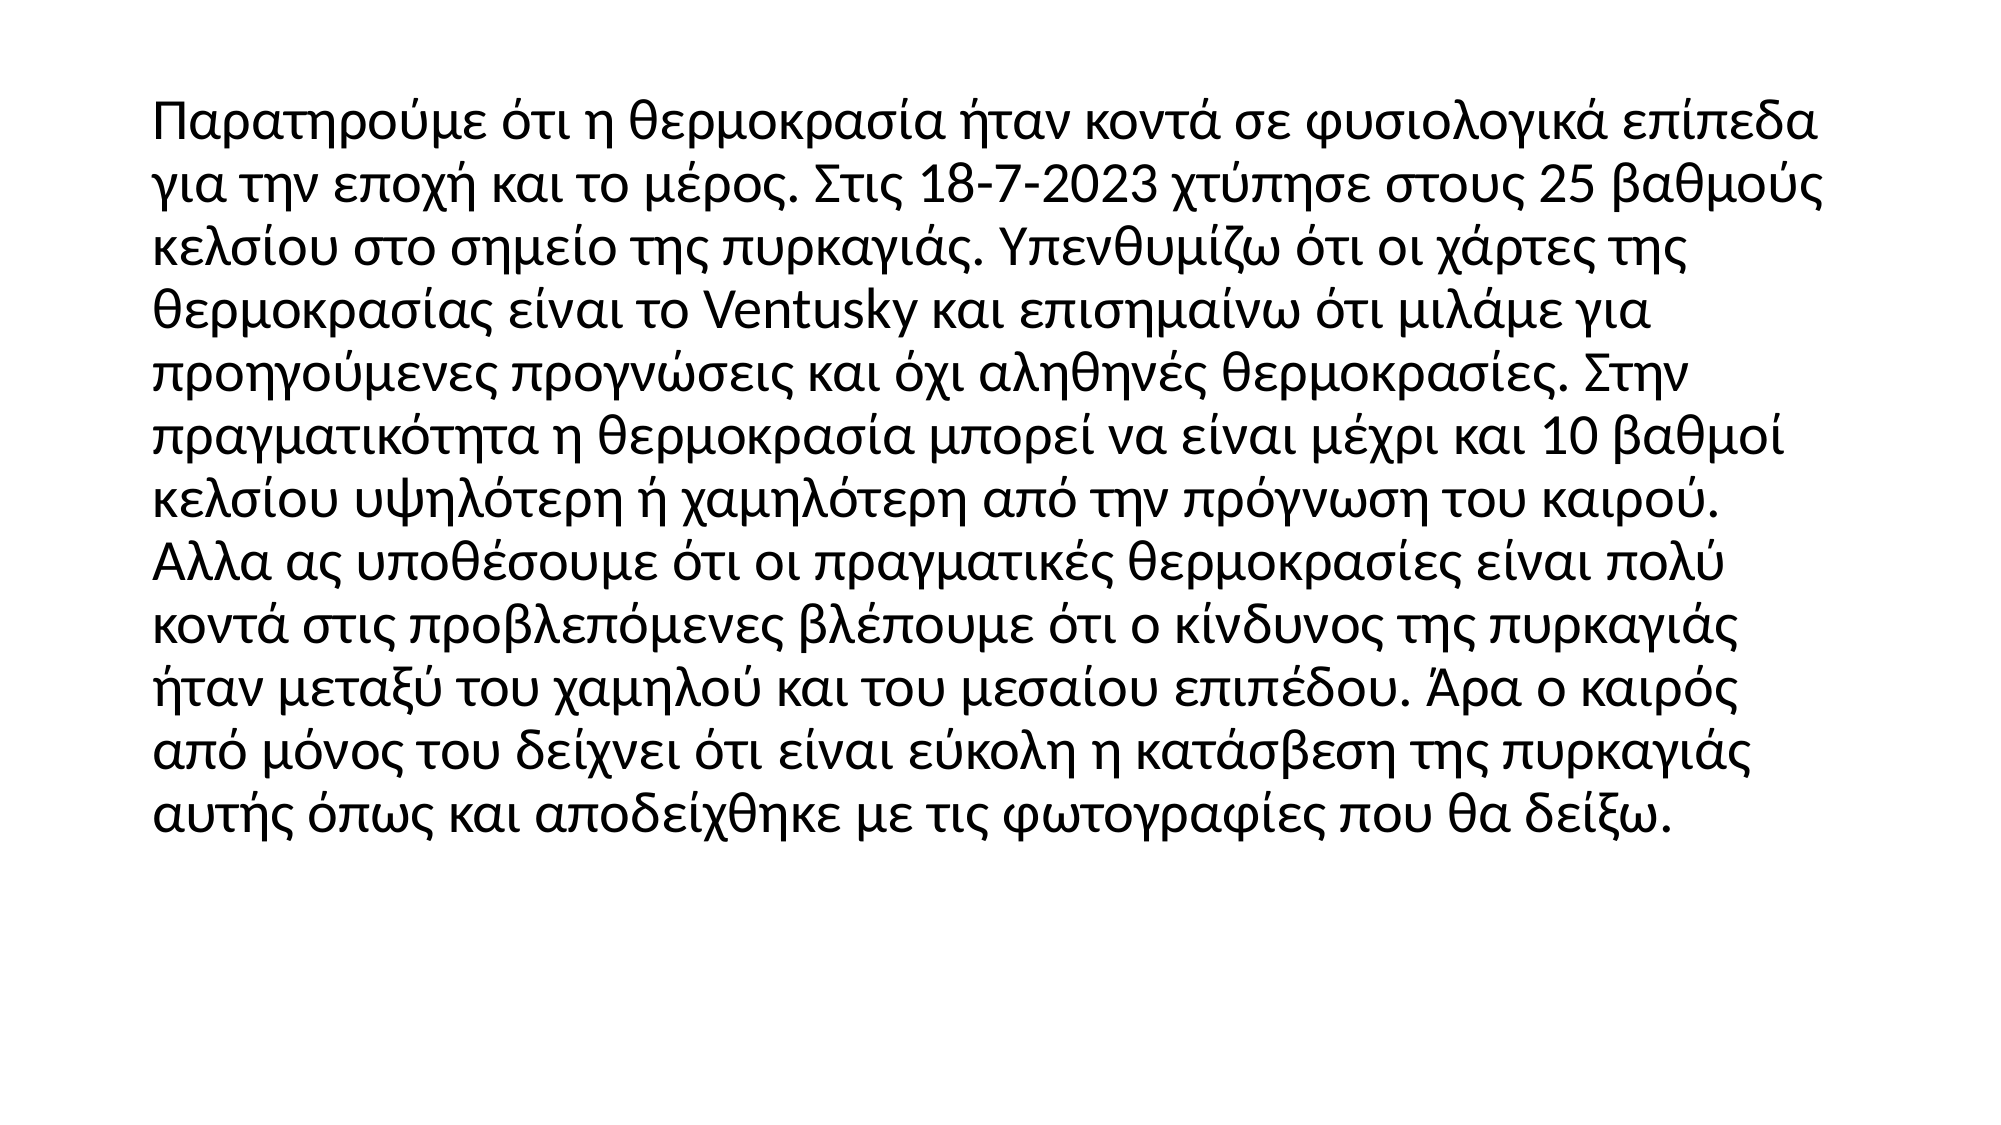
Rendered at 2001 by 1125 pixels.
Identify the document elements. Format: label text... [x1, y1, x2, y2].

list Παρατηρούμε ότι η θερμοκρασία ήταν κοντά σε φυσιολογικά επίπεδα για την εποχή και το μέρος. Στις 18-7-2023 χτύπησε στους 25 βαθμούς κελσίου στο σημείο της πυρκαγιάς. Υπενθυμίζω ότι οι χάρτες της θερμοκρασίας είναι το Ventusky και επισημαίνω ότι μιλάμε για προηγούμενες προγνώσεις και όχι αληθηνές θερμοκρασίες. Στην πραγματικότητα η θερμοκρασία μπορεί να είναι μέχρι και 10 βαθμοί κελσίου υψηλότερη ή χαμηλότερη από την πρόγνωση του καιρού. Αλλα ας υποθέσουμε ότι οι πραγματικές θερμοκρασίες είναι πολύ κοντά στις προβλεπόμενες βλέπουμε ότι ο κίνδυνος της πυρκαγιάς ήταν μεταξύ του χαμηλού και του μεσαίου επιπέδου. Άρα ο καιρός από μόνος του δείχνει ότι είναι εύκολη η κατάσβεση της πυρκαγιάς αυτής όπως και αποδείχθηκε με τις φωτογραφίες που θα δείξω. [137, 81, 1863, 1014]
